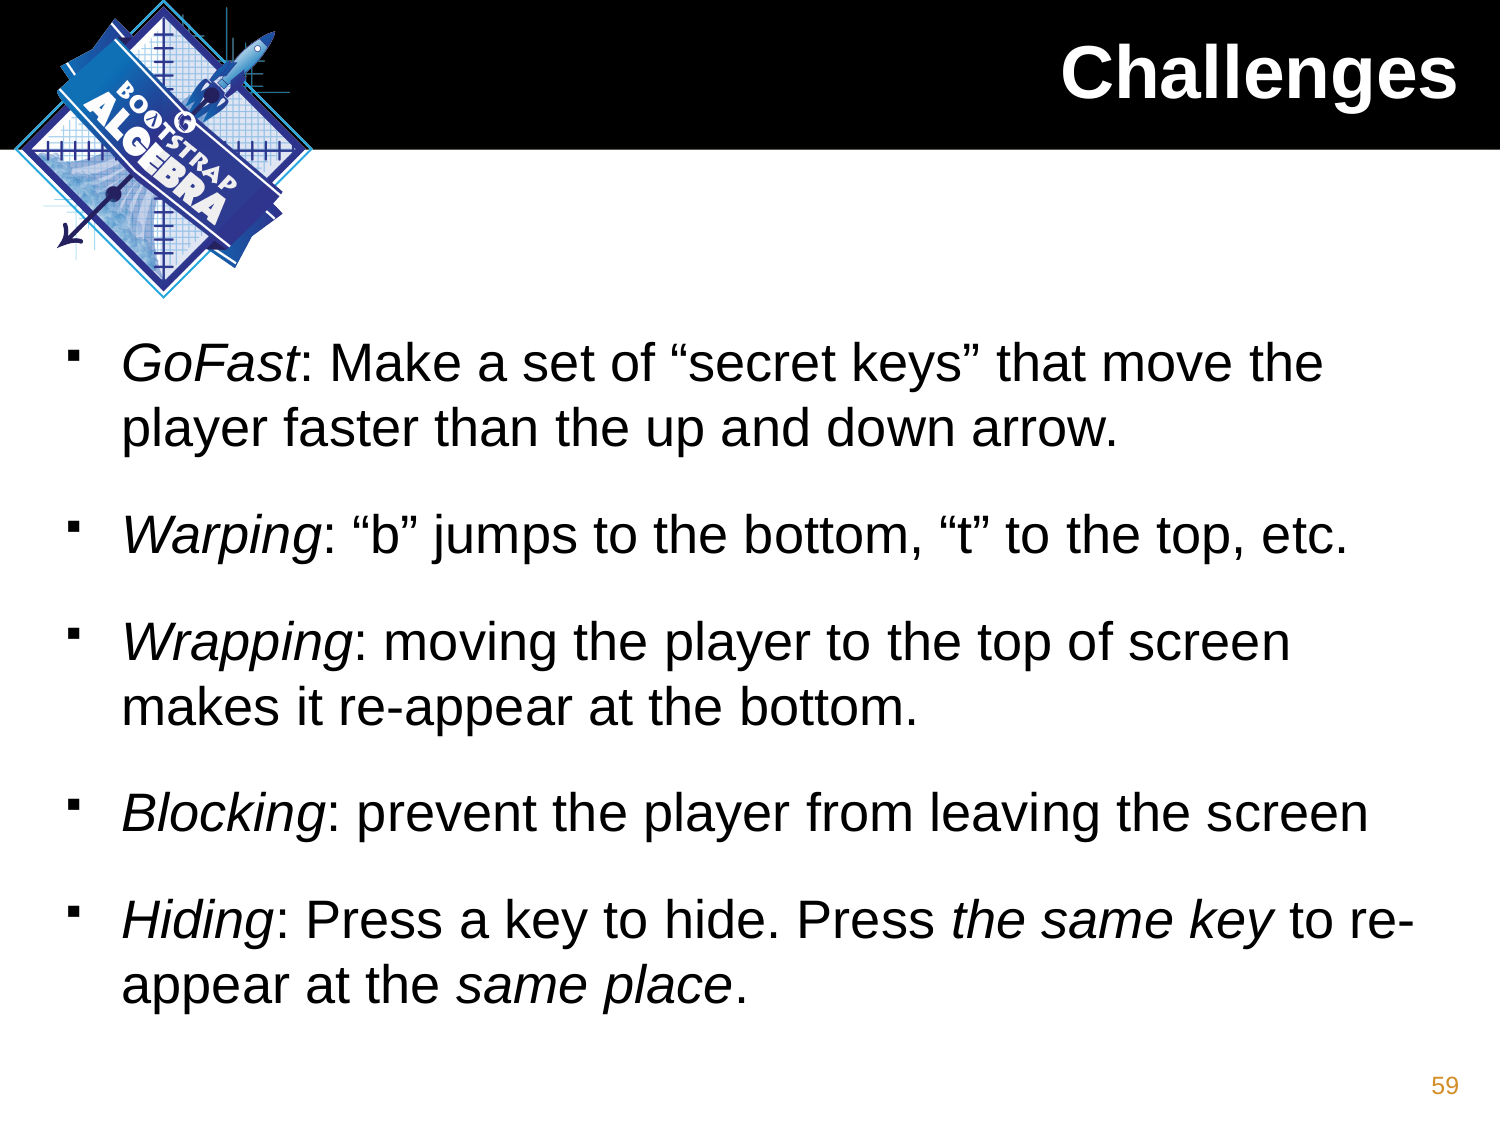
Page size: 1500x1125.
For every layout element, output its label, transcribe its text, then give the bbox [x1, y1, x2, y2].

slide_number 59 [1350, 1061, 1475, 1103]
list GoFast: Make a set of “secret keys” that move the player faster than the up and down arrow. Warping: “b” jumps to the bottom, “t” to the top, etc. Wrapping: moving the player to the top of screen makes it re-appear at the bottom. Blocking: prevent the player from leaving the screen Hiding: Press a key to hide. Press the same key to re-appear at the same place. [50, 320, 1475, 1063]
picture [14, 0, 313, 299]
title Challenges [50, 0, 1475, 138]
